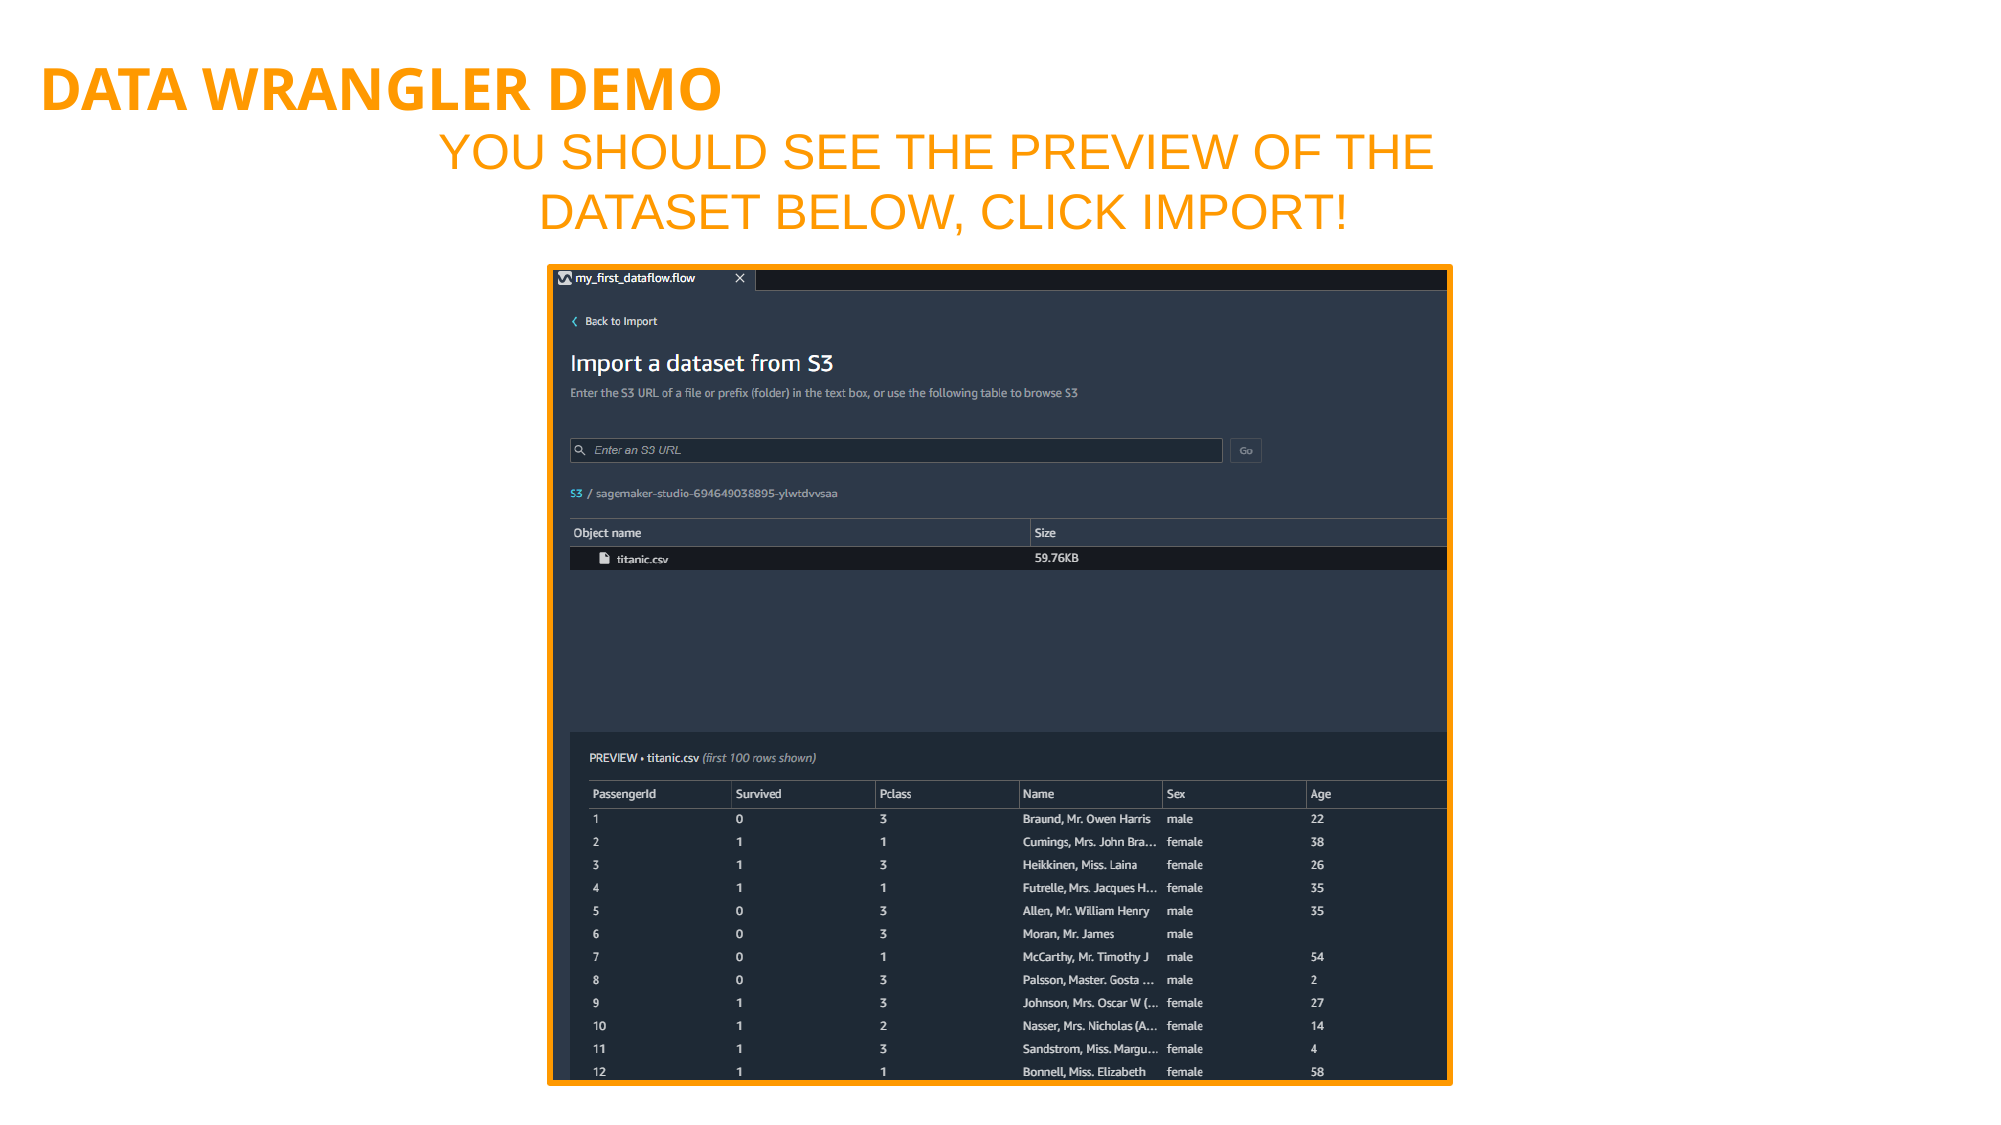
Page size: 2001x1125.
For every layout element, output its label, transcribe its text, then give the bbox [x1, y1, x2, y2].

picture [552, 269, 1448, 1081]
text_box YOU SHOULD SEE THE PREVIEW OF THE DATASET BELOW, CLICK IMPORT! [339, 111, 1549, 247]
text_box DATA WRANGLER DEMO [24, 44, 1863, 130]
